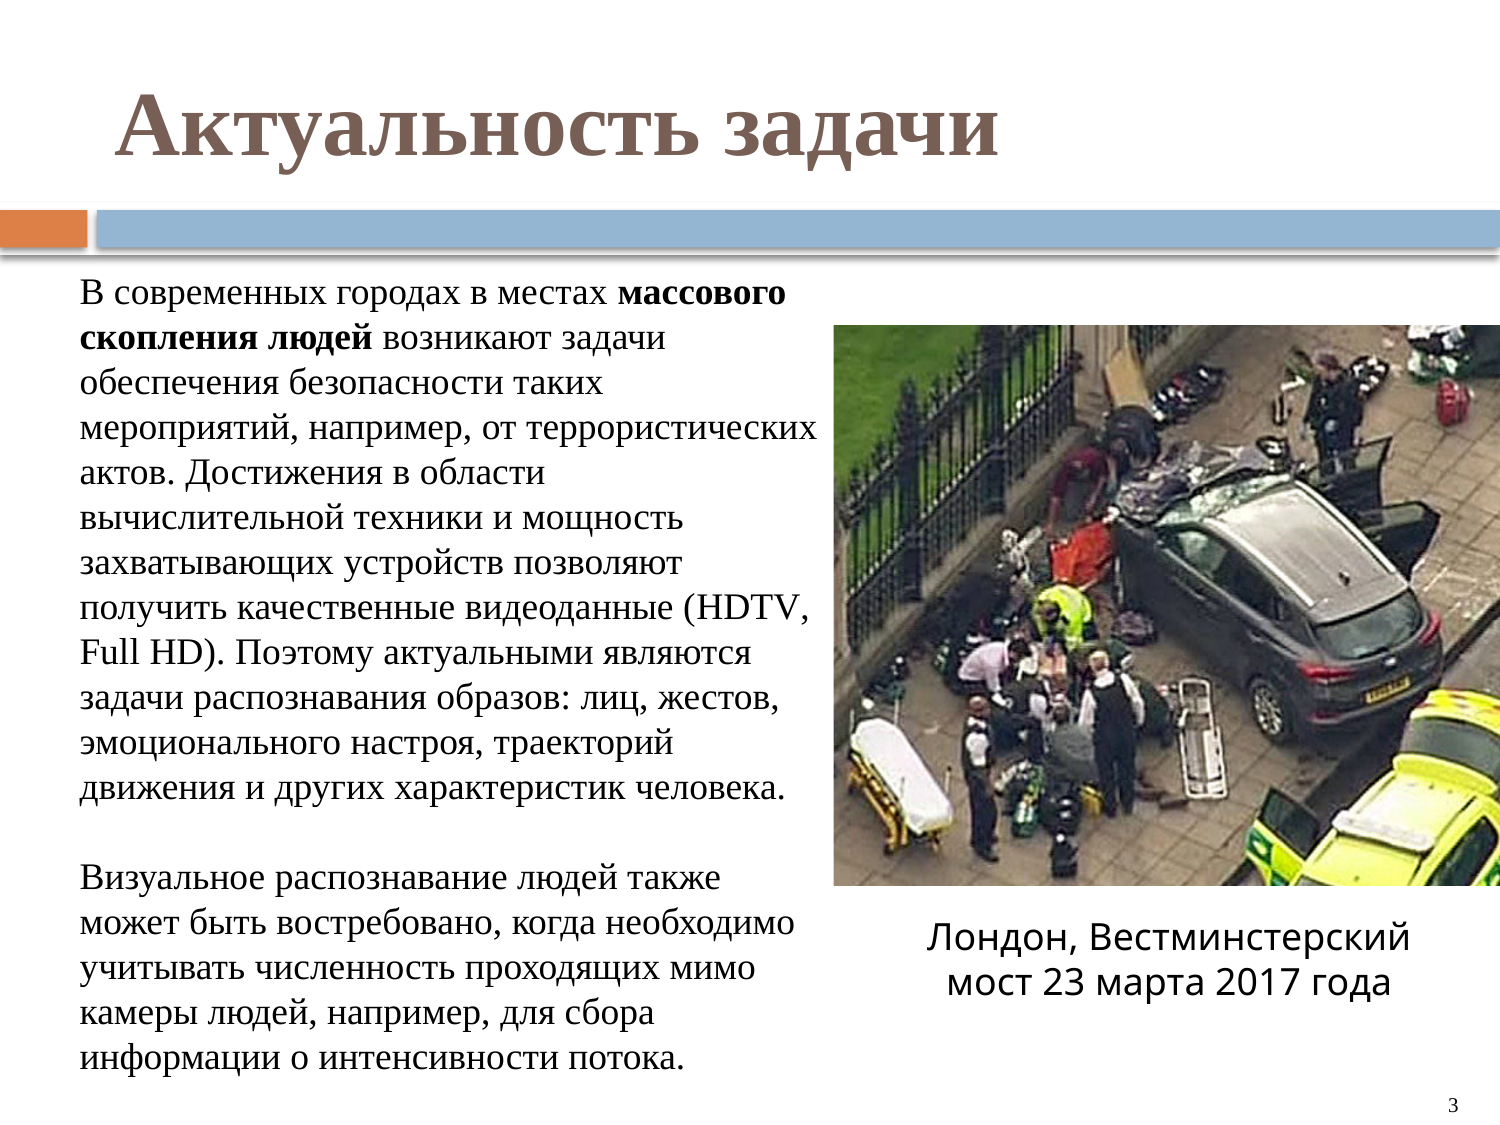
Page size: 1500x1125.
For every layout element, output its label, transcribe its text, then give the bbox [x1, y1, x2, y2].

title Актуальность задачи [99, 37, 1438, 200]
text_box В современных городах в местах массового скопления людей возникают задачи обеспечения безопасности таких мероприятий, например, от террористических актов. Достижения в области вычислительной техники и мощность захватывающих устройств позволяют получить качественные видеоданные (HDTV, Full HD). Поэтому актуальными являются задачи распознавания образов: лиц, жестов, эмоционального настроя, траекторий движения и других характеристик человека. Визуальное распознавание людей также может быть востребовано, когда необходимо учитывать численность проходящих мимо камеры людей, например, для сбора информации о интенсивности потока. [64, 259, 834, 1085]
text_box Лондон, Вестминстерский мост 23 марта 2017 года [897, 905, 1442, 1010]
picture [833, 325, 1500, 886]
slide_number 3 [1409, 1084, 1497, 1125]
